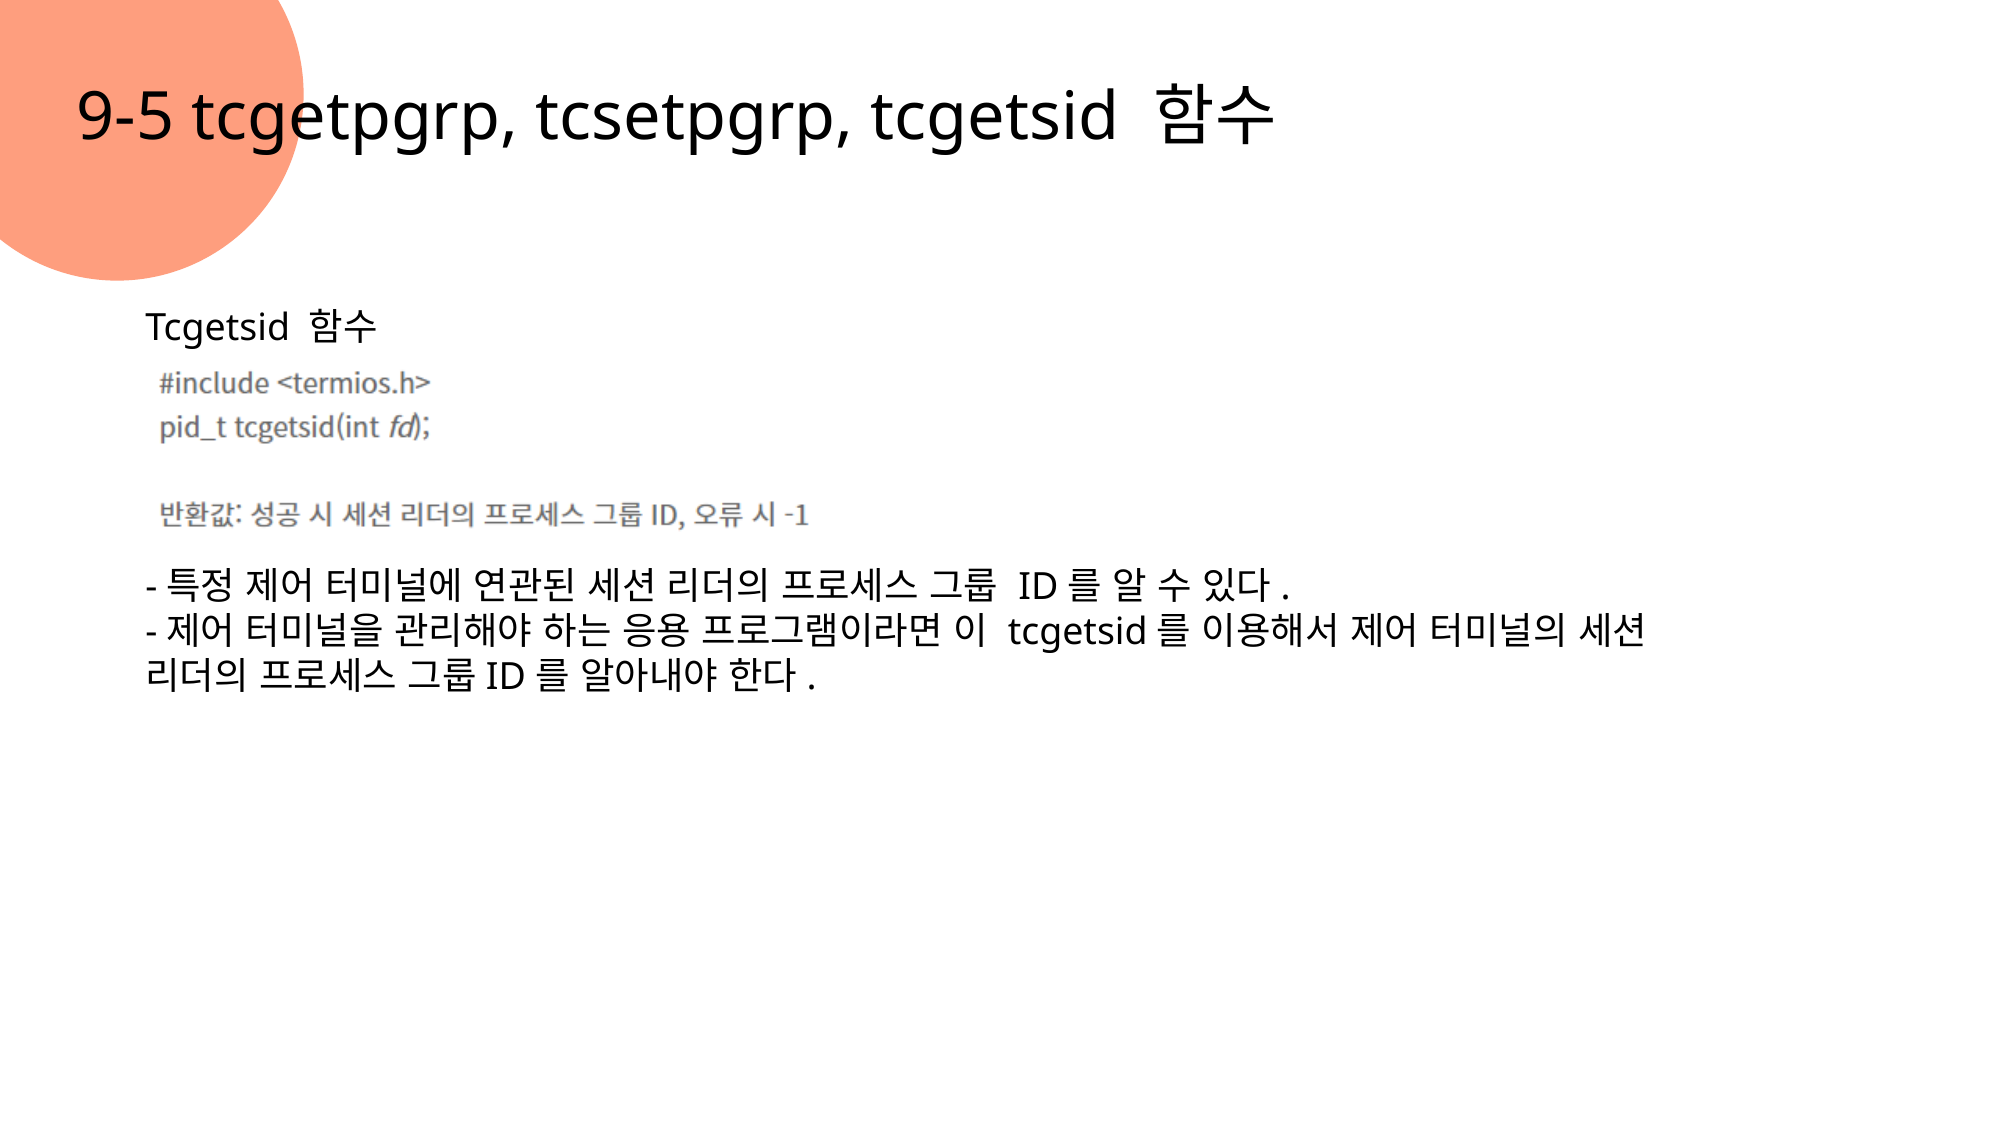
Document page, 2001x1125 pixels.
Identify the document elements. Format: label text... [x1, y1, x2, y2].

text_box -특정 제어 터미널에 연관된 세션 리더의 프로세스 그룹 ID를 알 수 있다. -제어 터미널을 관리해야 하는 응용 프로그램이라면 이 tcgetsid를 이용해서 제어 터미널의 세션 리더의 프로세스 그룹ID를 알아내야 한다. [130, 554, 1749, 705]
text_box [0, 0, 303, 282]
text_box 9-5 tcgetpgrp, tcsetpgrp, tcgetsid 함수 [61, 65, 1292, 160]
picture [152, 356, 857, 555]
text_box Tcgetsid 함수 [130, 295, 569, 356]
